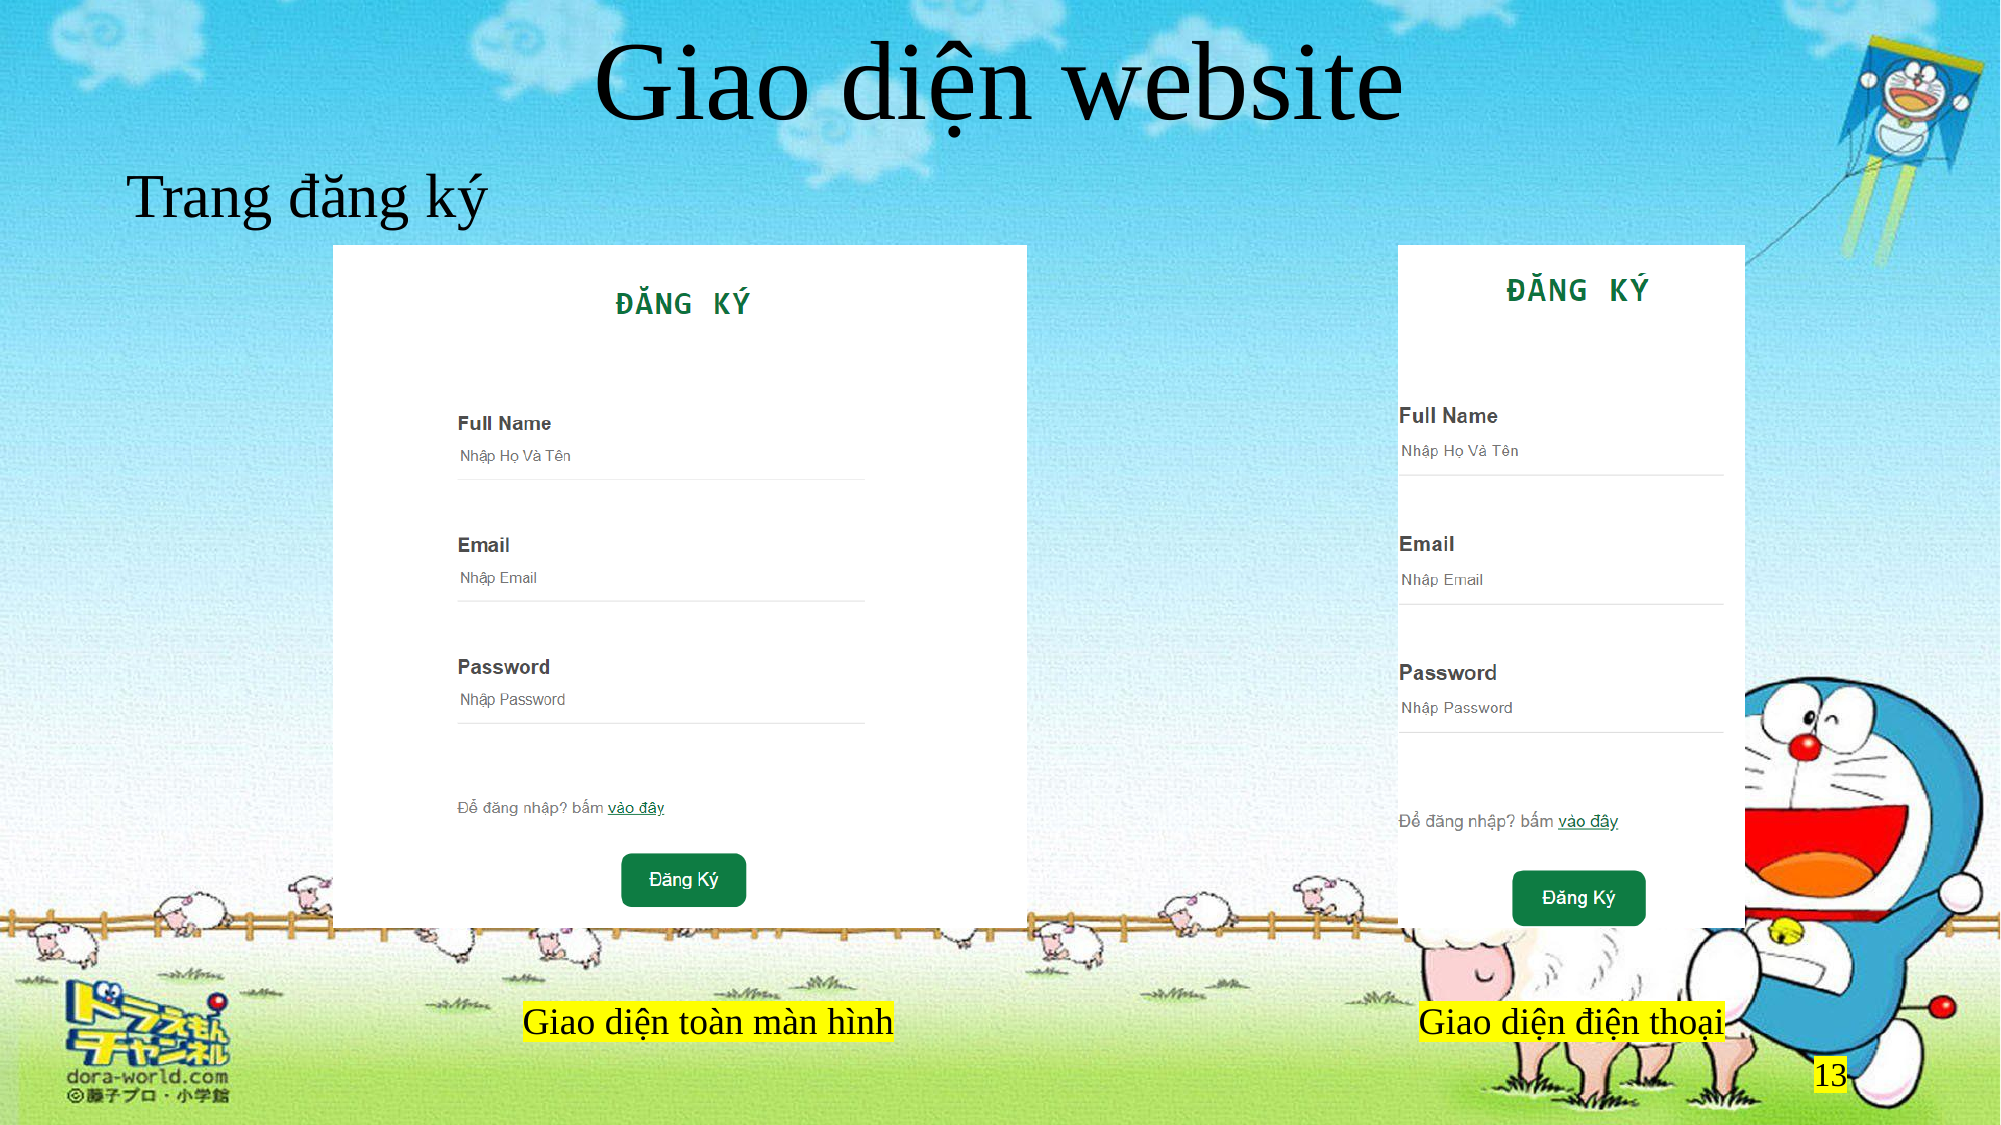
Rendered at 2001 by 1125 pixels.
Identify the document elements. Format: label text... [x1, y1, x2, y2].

picture [0, 0, 2001, 1125]
text_box Giao diện toàn màn hình [470, 989, 947, 1049]
slide_number 13 [1412, 1042, 1863, 1103]
text_box Trang đăng ký [111, 147, 680, 238]
text_box Giao diện điện thoại [1308, 989, 1836, 1049]
text_box Giao diện website [0, 0, 2000, 150]
